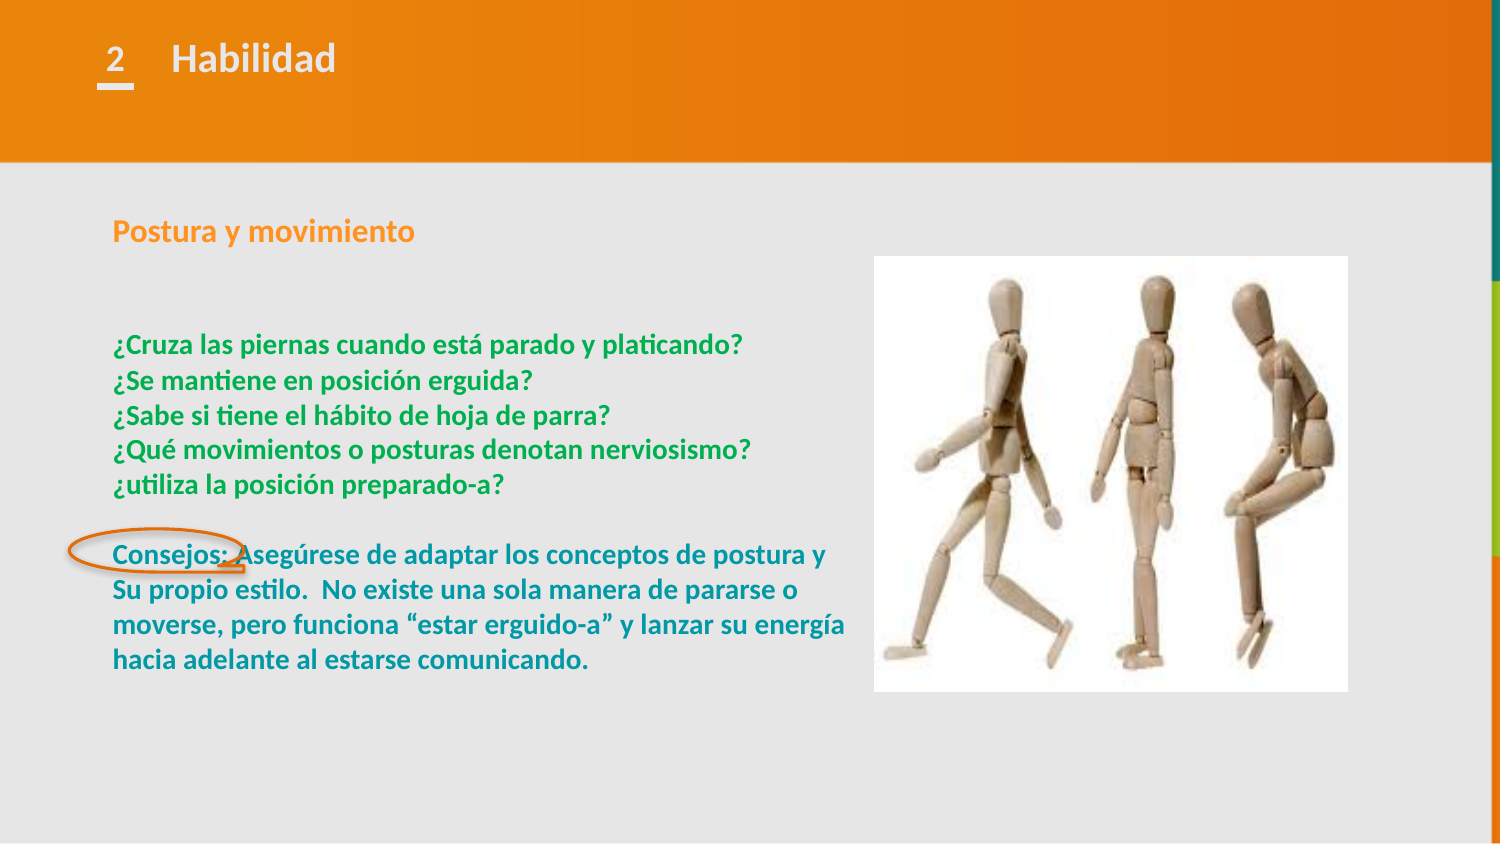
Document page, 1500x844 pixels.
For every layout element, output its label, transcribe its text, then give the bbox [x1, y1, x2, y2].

text_box ¿Cruza las piernas cuando está parado y platicando? ¿Se mantiene en posición erguida? ¿Sabe si tiene el hábito de hoja de parra? ¿Qué movimientos o posturas denotan nerviosismo? ¿utiliza la posición preparado-a? Consejos: Asegúrese de adaptar los conceptos de postura y Su propio estilo. No existe una sola manera de pararse o moverse, pero funciona “estar erguido-a” y lanzar su energía hacia adelante al estarse comunicando. [97, 283, 875, 718]
text_box Habilidad [156, 23, 582, 89]
text_box [69, 528, 244, 573]
picture [0, 0, 1500, 844]
text_box 2 [90, 26, 137, 87]
text_box Postura y movimiento [97, 201, 749, 257]
